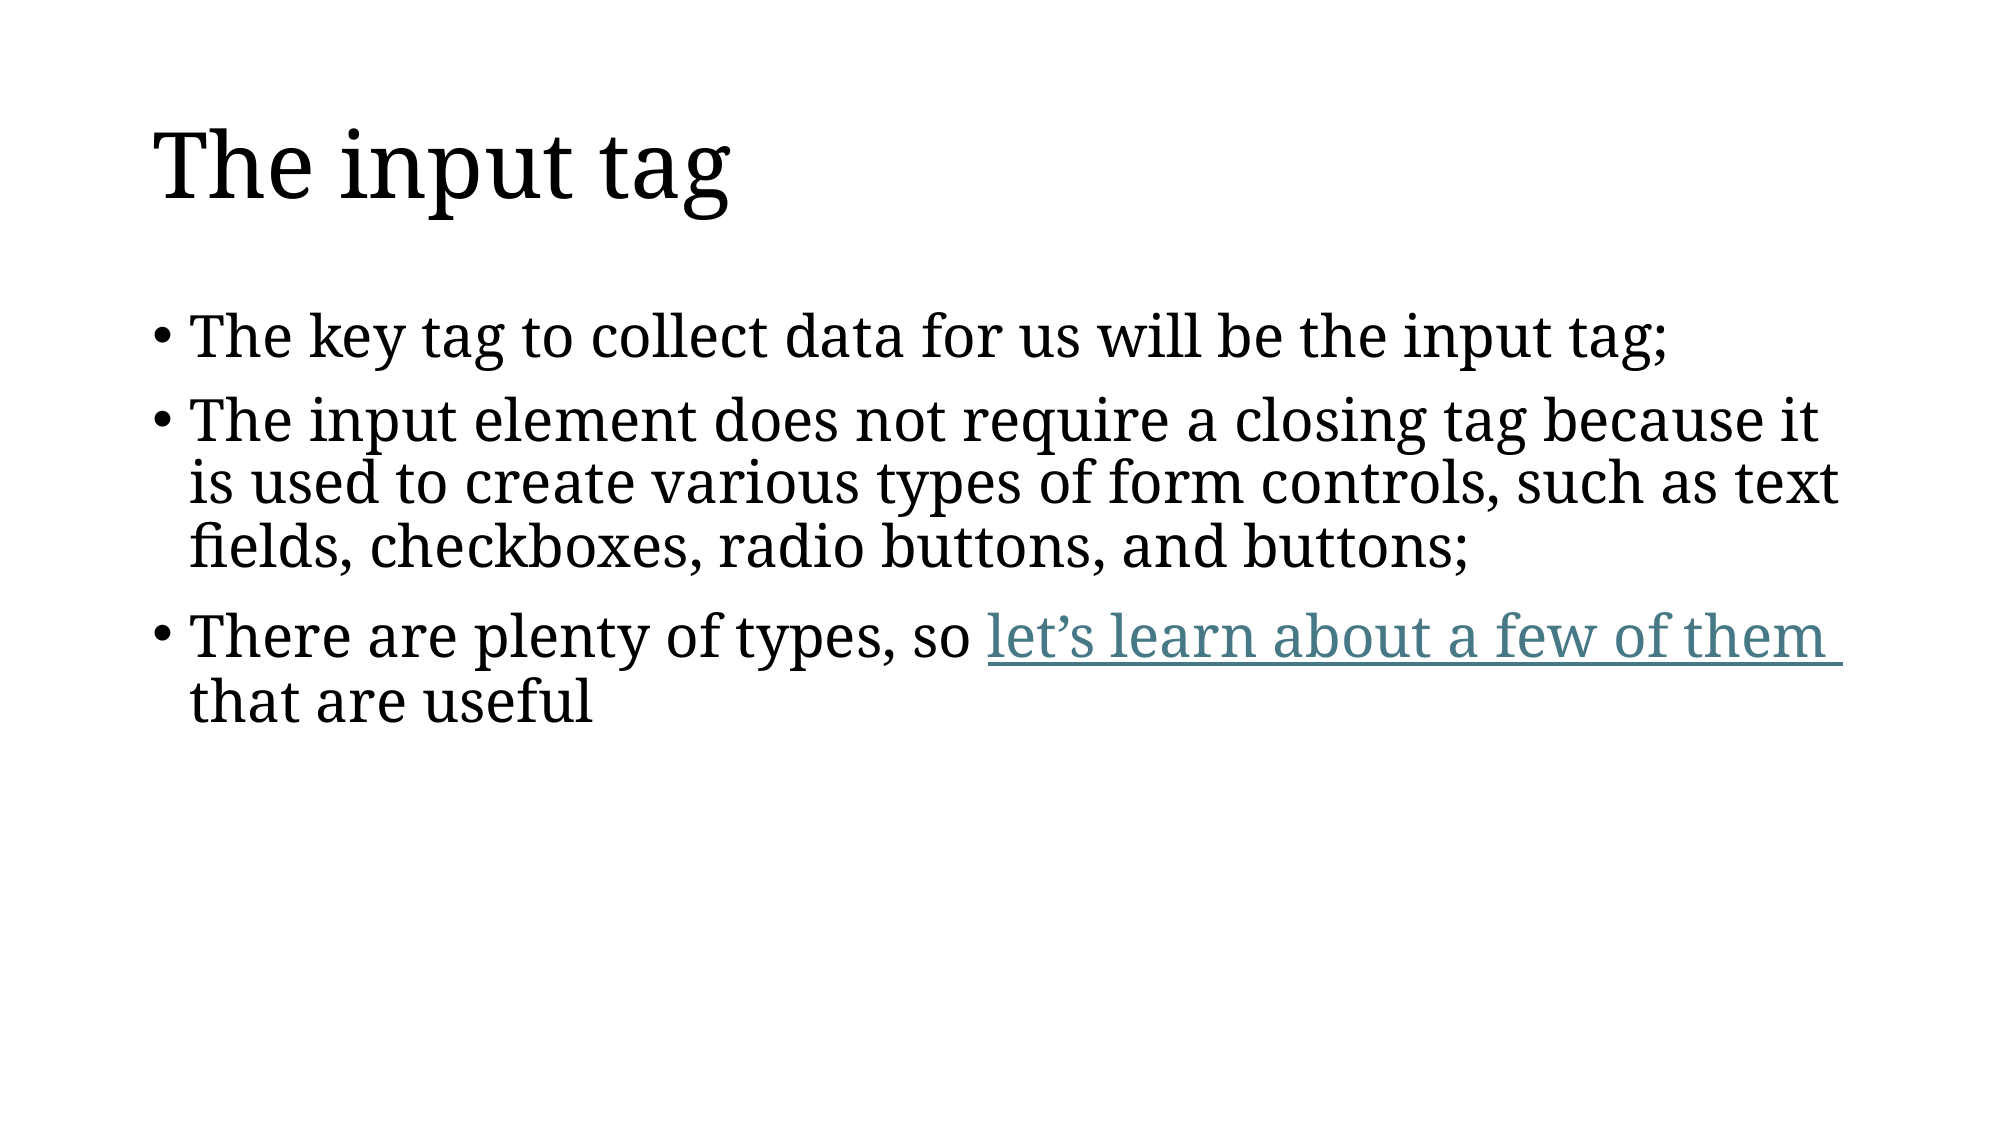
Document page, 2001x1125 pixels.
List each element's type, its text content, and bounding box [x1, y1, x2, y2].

list The key tag to collect data for us will be the input tag; The input element does not require a closing tag because it is used to create various types of form controls, such as text fields, checkboxes, radio buttons, and buttons; There are plenty of types, so let’s learn about a few of them that are useful [137, 299, 1863, 1014]
title The input tag [137, 59, 1863, 278]
